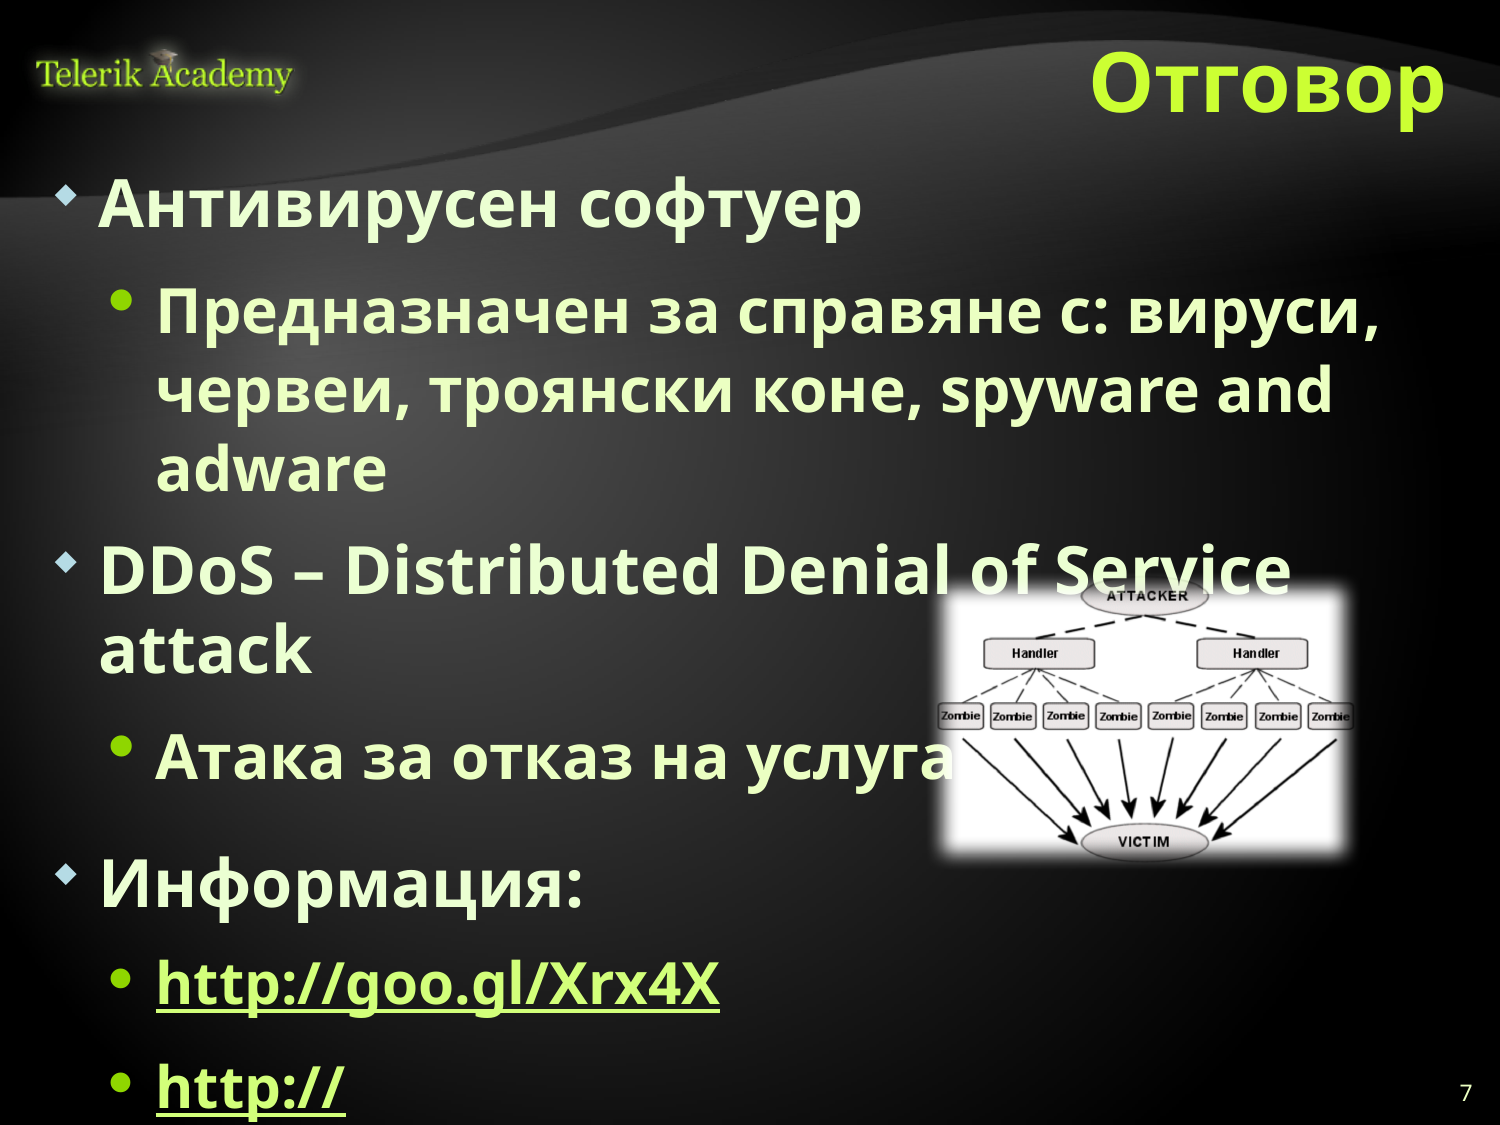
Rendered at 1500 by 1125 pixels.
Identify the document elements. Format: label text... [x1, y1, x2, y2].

picture [0, 0, 1500, 1125]
slide_number 7 [1412, 1074, 1488, 1113]
list Антивирусен софтуер Предназначен за справяне с: вируси, червеи, троянски коне, spyware and adware DDoS – Distributed Denial of Service attack Атака за отказ на услуга Информация: http://goo.gl/Xrx4X http://en.wikipedia.org/wiki/Antivirus_software http://goo.gl/koKMq – DDoS [37, 154, 1463, 1080]
title Отговор [300, 12, 1463, 154]
